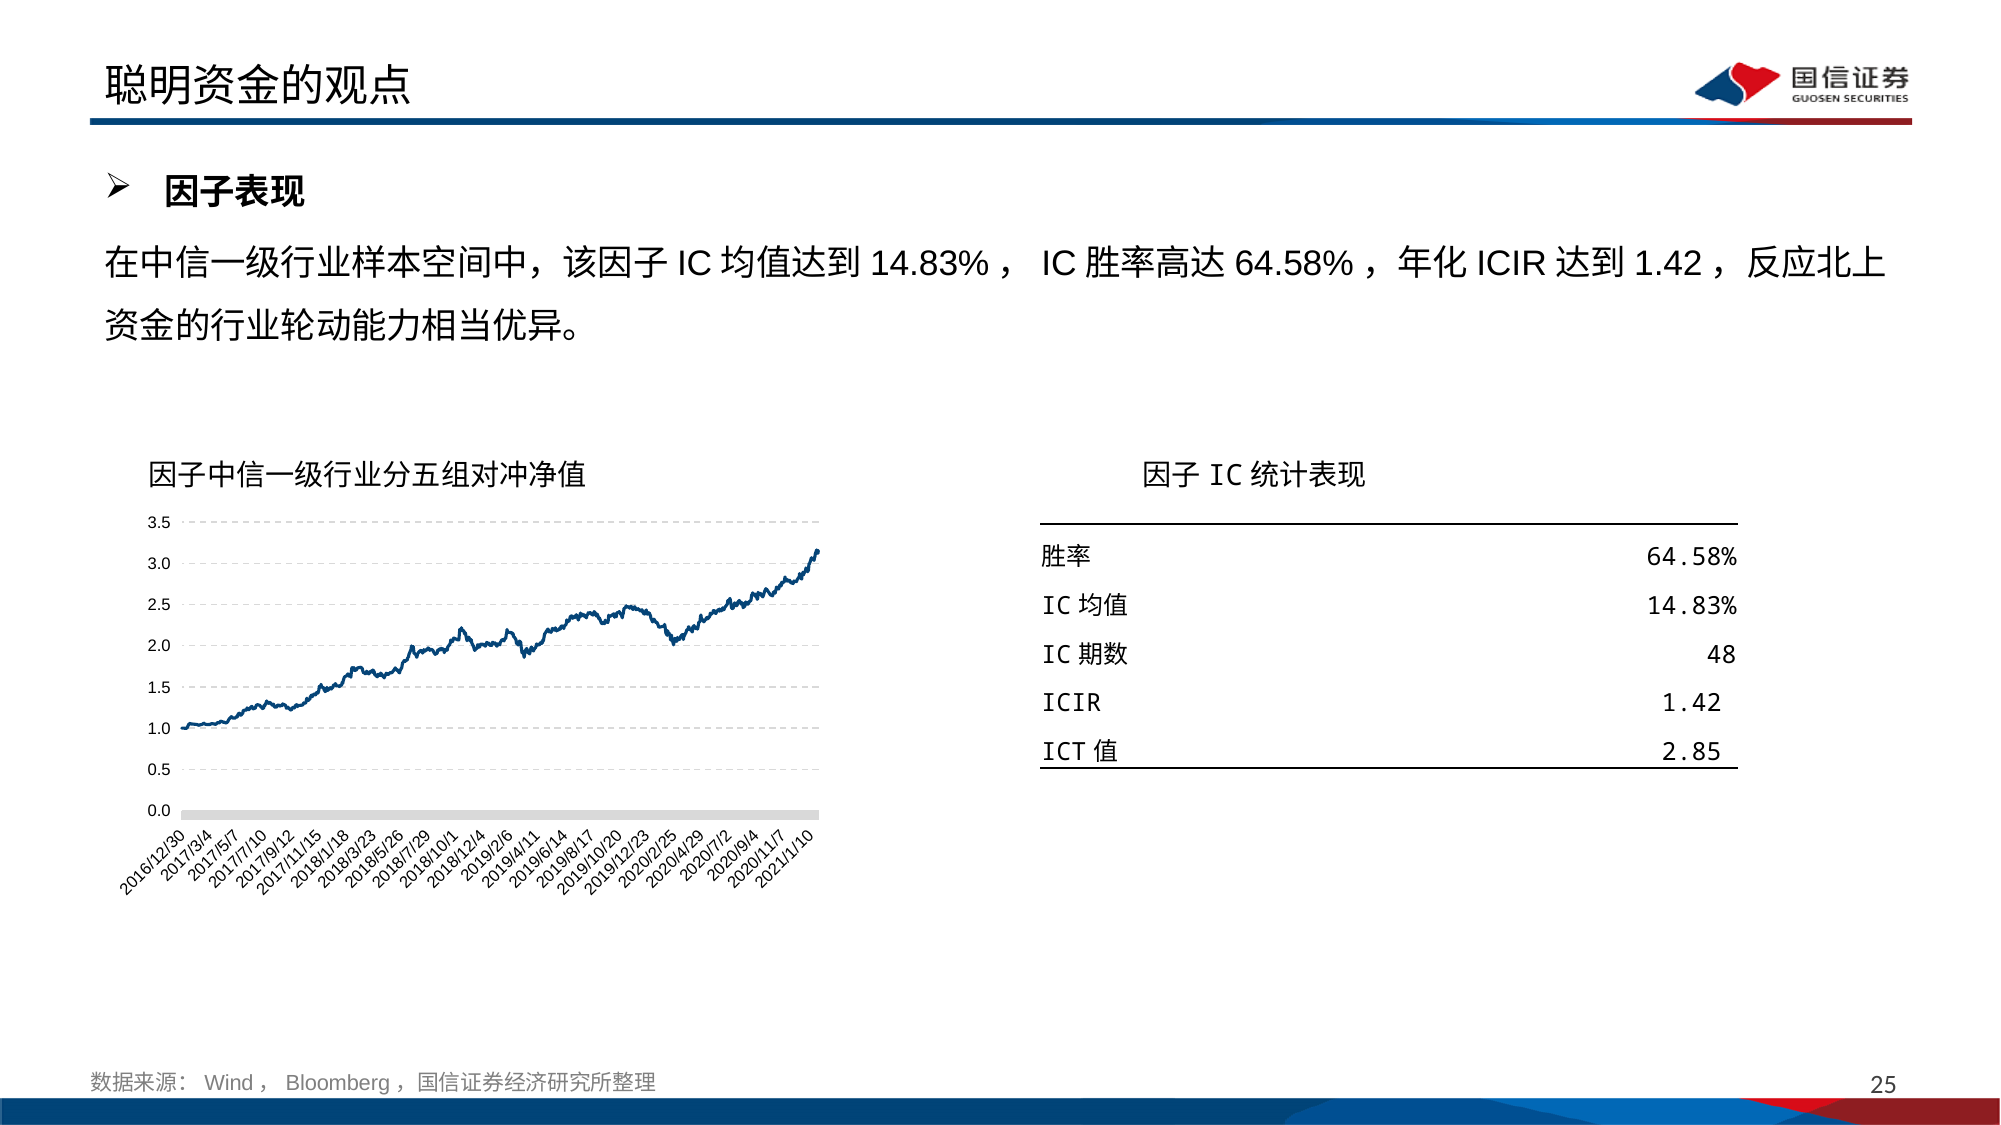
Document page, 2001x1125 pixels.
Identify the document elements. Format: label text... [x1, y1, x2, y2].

title 聪明资金的观点 [89, 49, 1705, 117]
slide_number 25 [1808, 1052, 1913, 1113]
chart [112, 498, 863, 950]
table_cell ICIR [1040, 670, 1389, 719]
table_cell ICT值 [1040, 719, 1389, 767]
picture [0, 1096, 2000, 1125]
table_header 64.58% [1389, 525, 1738, 573]
table_cell 1.42 [1389, 670, 1738, 719]
table_header 胜率 [1040, 525, 1389, 573]
picture [1705, 56, 1913, 112]
table_cell IC均值 [1040, 573, 1389, 621]
table_cell 2.85 [1389, 719, 1738, 767]
table_cell IC期数 [1040, 621, 1389, 670]
text_box 数据来源：Wind，Bloomberg，国信证券经济研究所整理 [75, 1061, 672, 1103]
picture [89, 118, 1913, 125]
table_cell 14.83% [1389, 573, 1738, 621]
table_cell 48 [1389, 621, 1738, 670]
